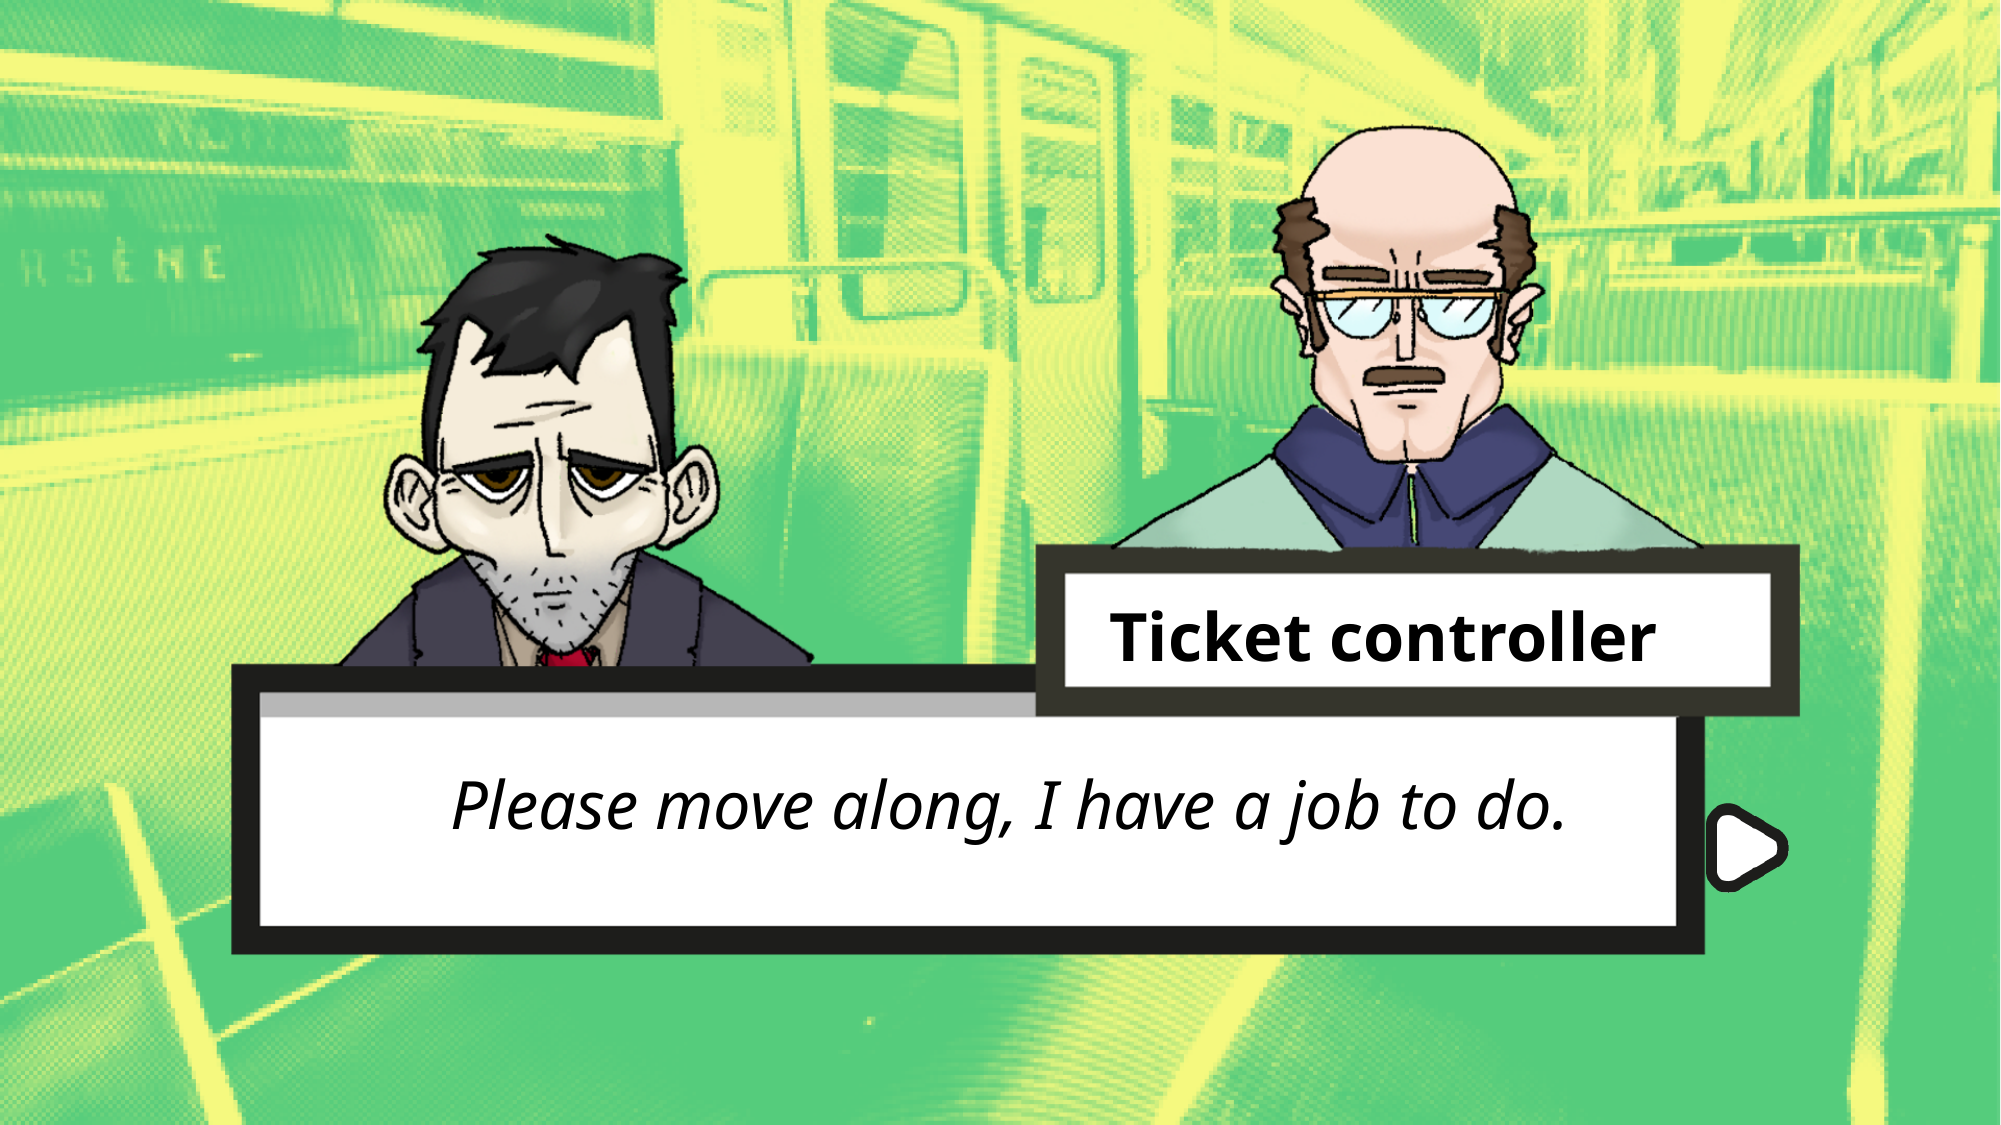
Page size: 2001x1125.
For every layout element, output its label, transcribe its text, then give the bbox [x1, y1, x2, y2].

picture [0, 0, 2001, 1125]
text_box Please move along, I have a job to do. [435, 755, 1652, 851]
text_box Ticket controller [1094, 587, 1770, 683]
